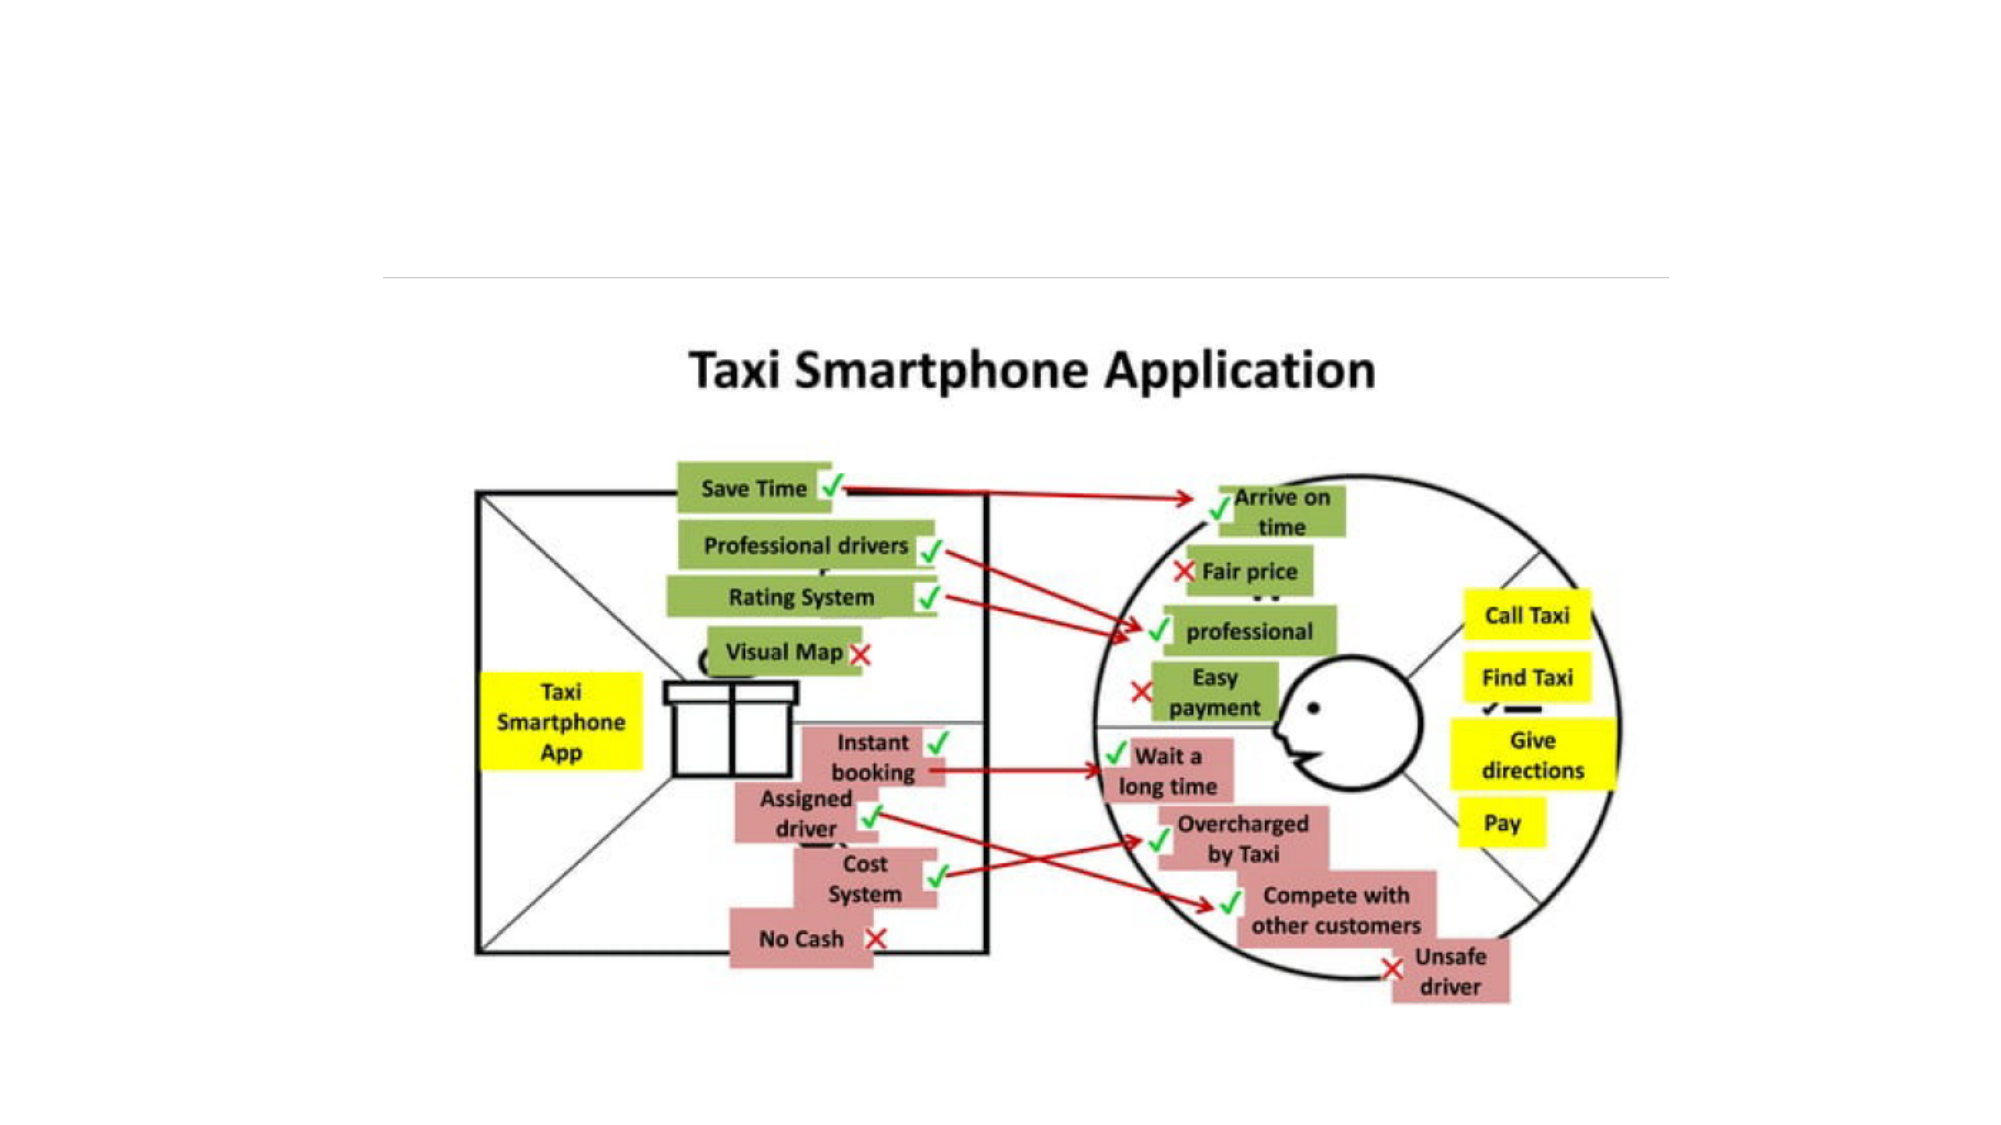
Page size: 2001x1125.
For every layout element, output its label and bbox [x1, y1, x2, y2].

list [383, 277, 1669, 1007]
